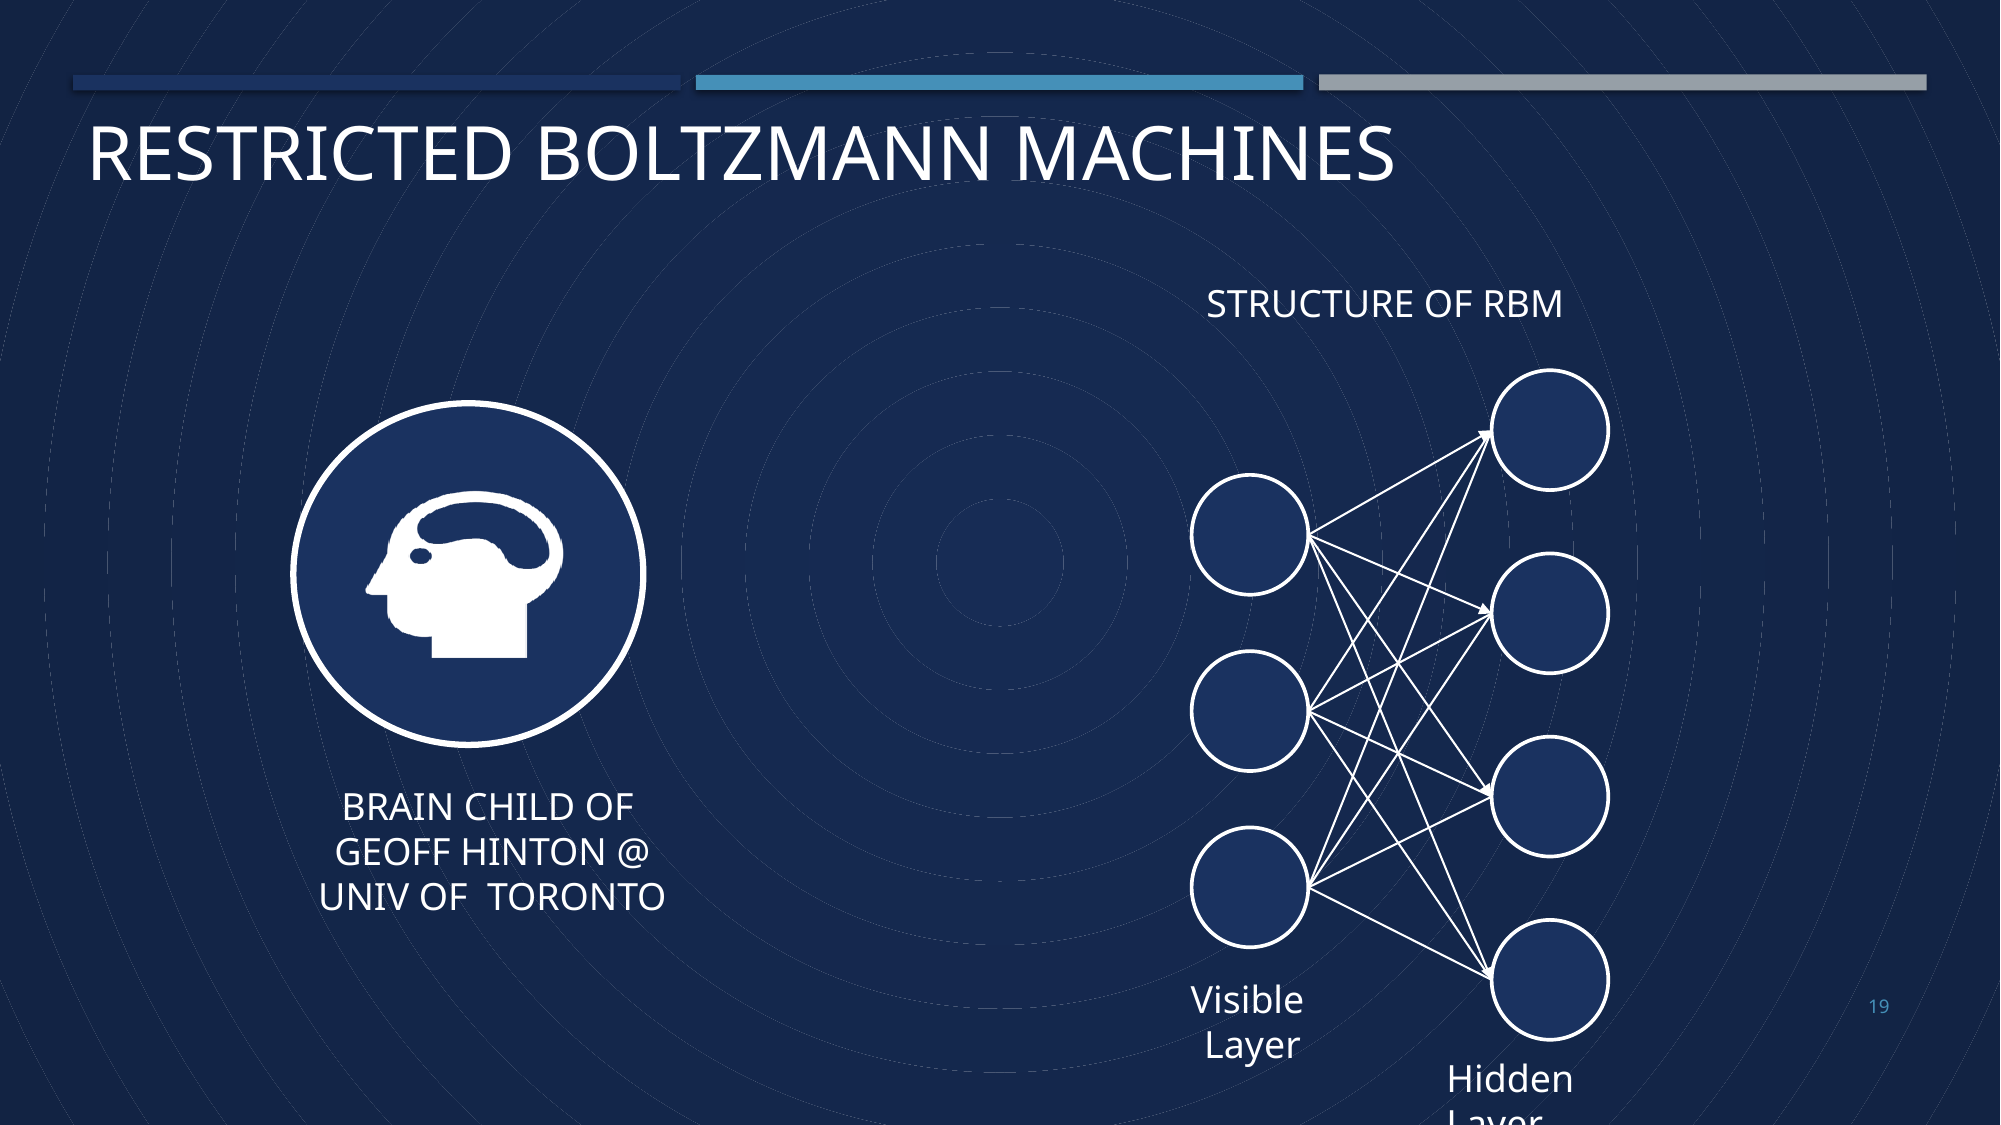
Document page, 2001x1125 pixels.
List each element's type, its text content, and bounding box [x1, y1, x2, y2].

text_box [1307, 886, 1493, 981]
text_box [1490, 918, 1611, 1042]
text_box STRUCTURE OF RBM [1191, 272, 1626, 333]
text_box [1307, 612, 1493, 795]
text_box [1189, 825, 1300, 950]
slide_number 19 [1732, 977, 1905, 1037]
text_box [356, 708, 580, 747]
picture [292, 448, 644, 700]
text_box BRAIN CHILD OF GEOFF HINTON @ UNIV OF TORONTO [293, 775, 692, 926]
text_box [1189, 649, 1300, 773]
text_box [1499, 734, 1611, 859]
text_box Hidden Layer [1431, 1047, 1669, 1125]
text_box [1307, 796, 1493, 886]
text_box [349, 401, 587, 446]
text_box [1307, 429, 1493, 612]
text_box [1189, 473, 1300, 597]
text_box RESTRICTED BOLTZMANN MACHINES [71, 98, 1837, 204]
text_box [1499, 551, 1611, 676]
text_box [1489, 368, 1611, 492]
text_box Visible Layer [1130, 968, 1375, 1073]
